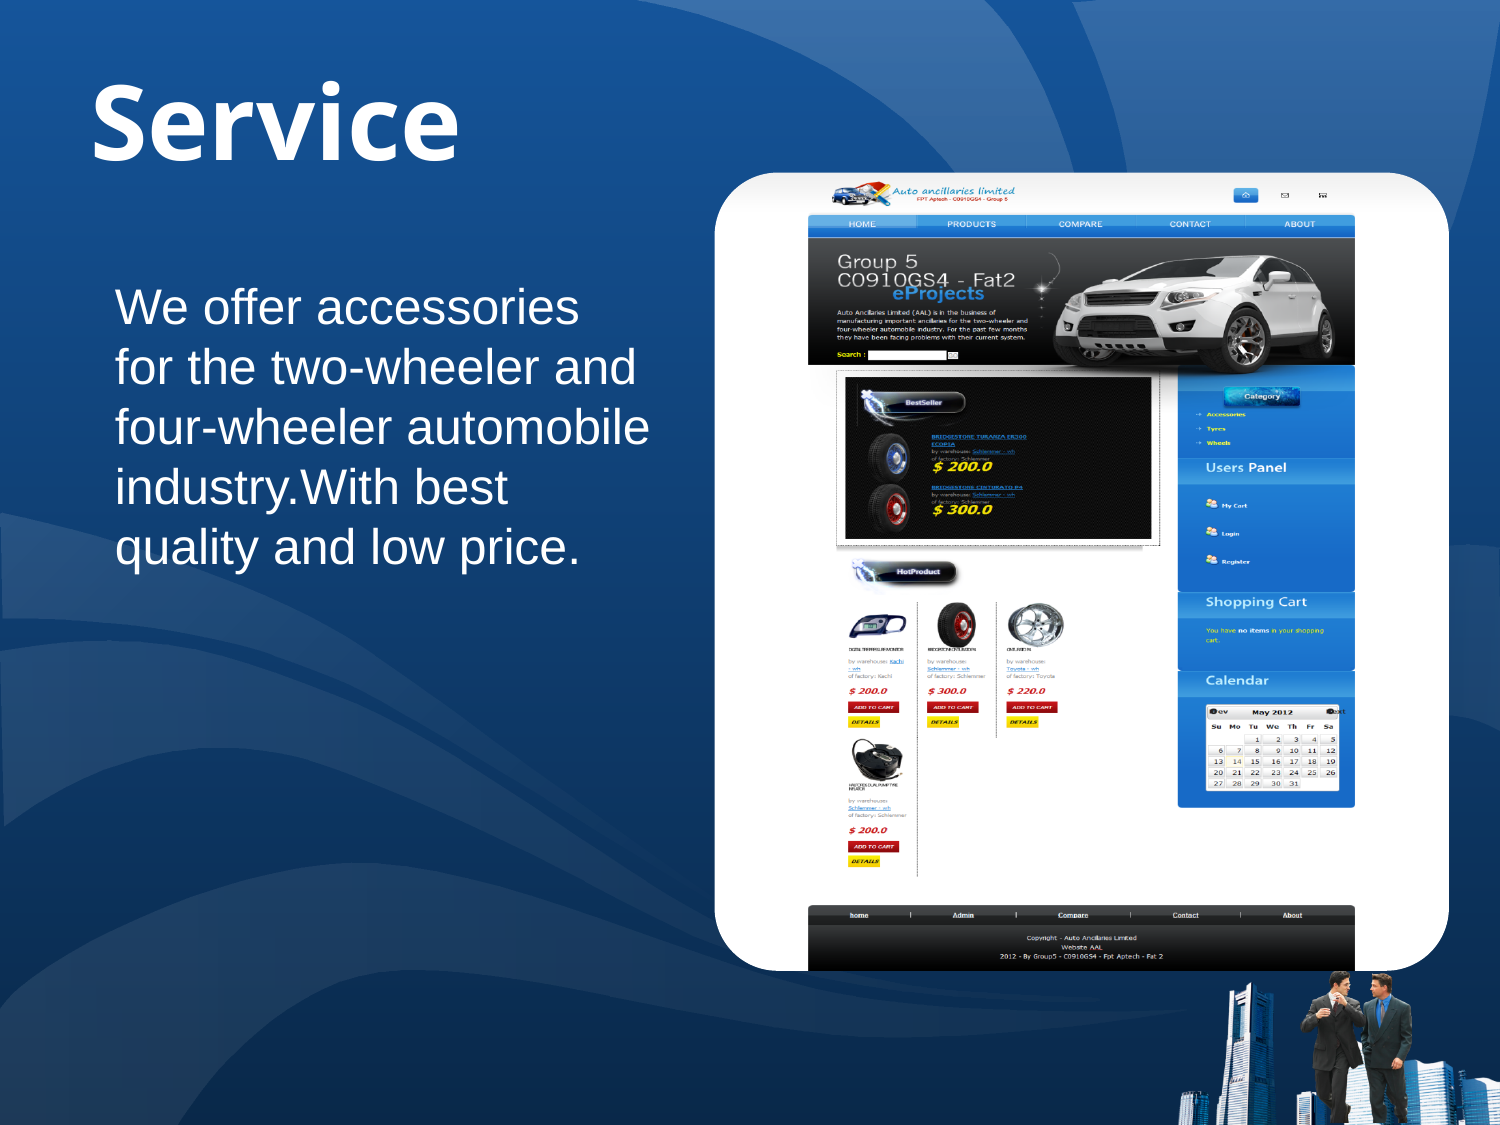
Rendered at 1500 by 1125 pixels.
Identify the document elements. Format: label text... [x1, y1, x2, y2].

title Service [75, 24, 1350, 213]
text_box We offer accessories for the two-wheeler and four-wheeler automobile industry.With best quality and low price. [100, 267, 668, 582]
picture [714, 172, 1500, 1125]
